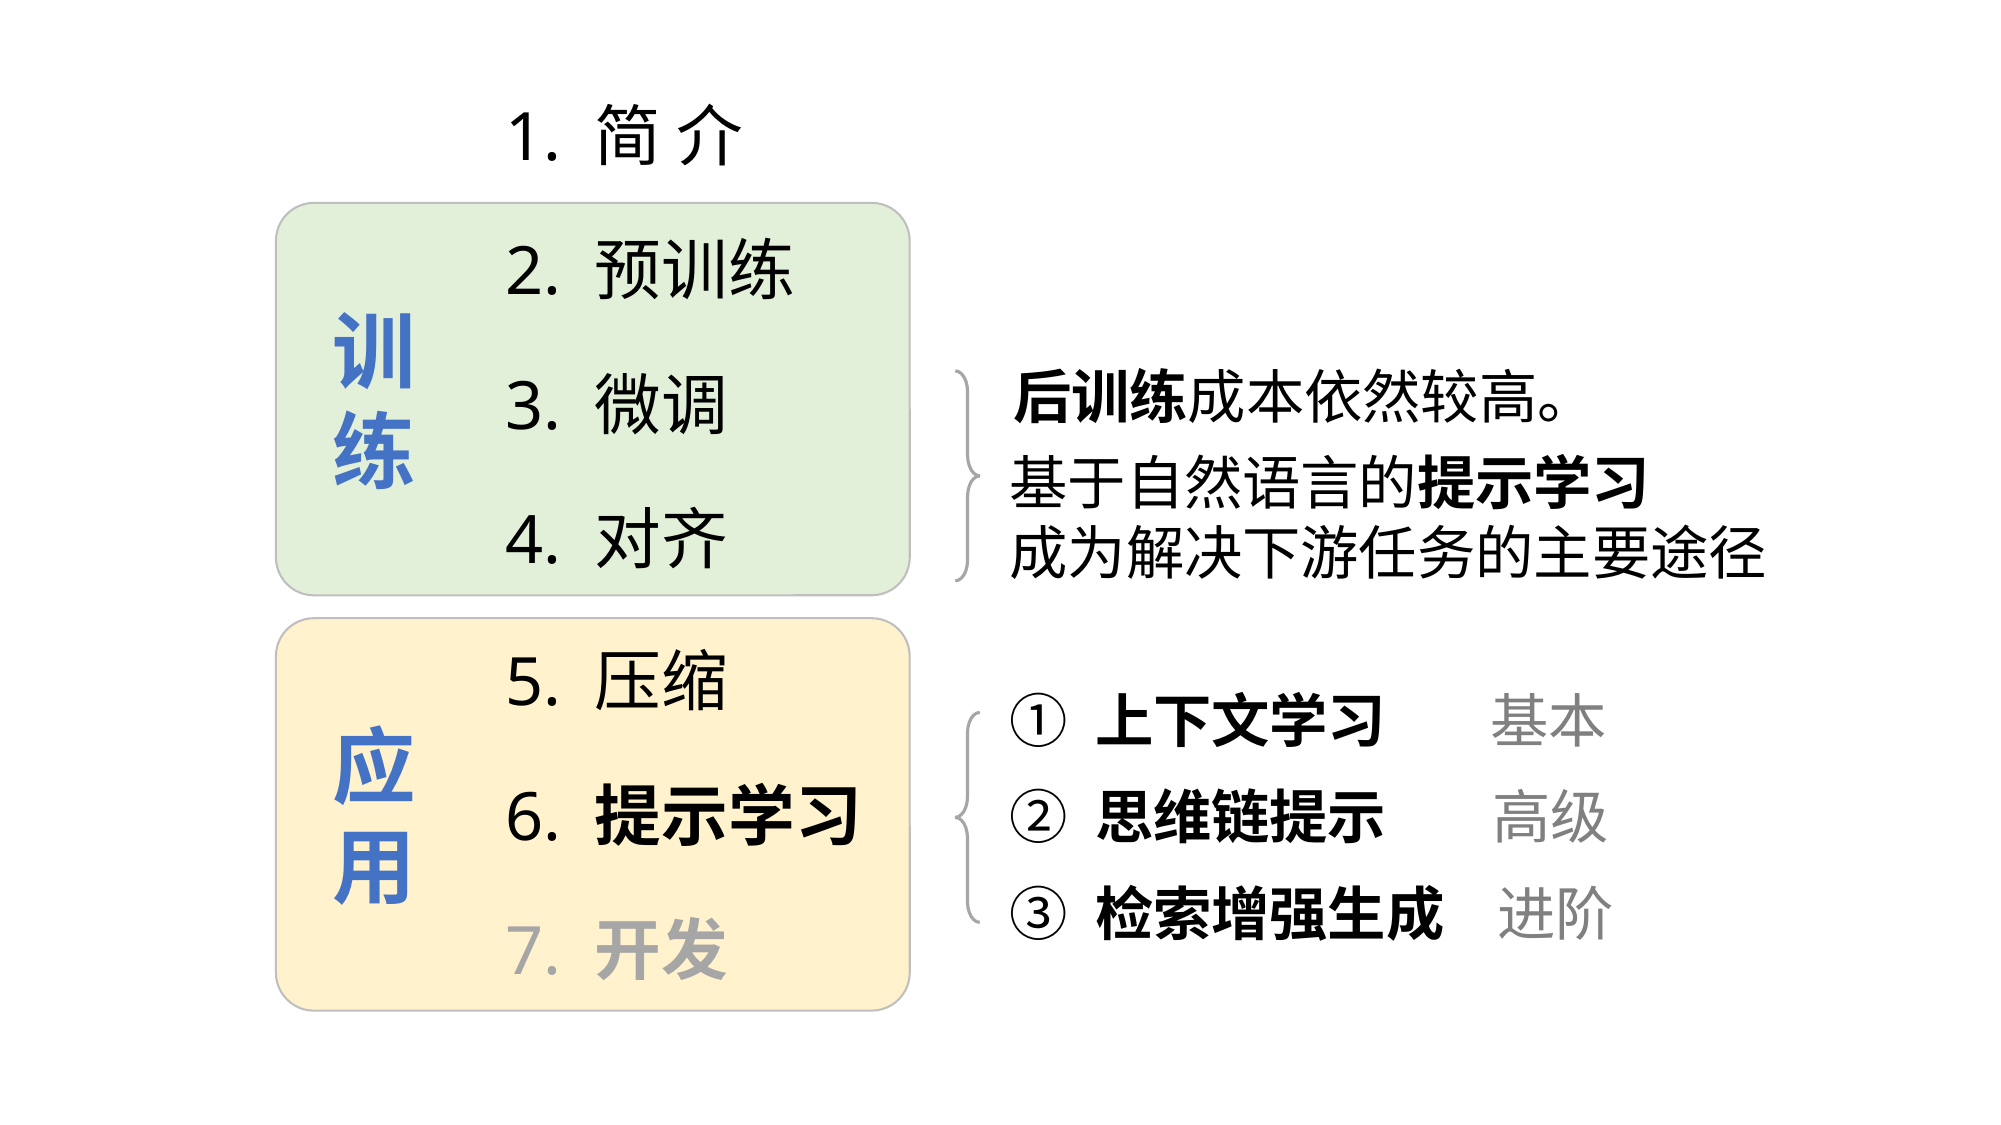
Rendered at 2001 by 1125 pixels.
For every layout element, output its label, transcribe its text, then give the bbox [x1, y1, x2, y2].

text_box ② 思维链提示 高级 [994, 773, 1665, 858]
text_box [955, 370, 980, 582]
text_box ③ 检索增强生成 进阶 [994, 869, 1665, 955]
text_box [955, 711, 980, 923]
text_box 基于自然语言的提示学习 成为解决下游任务的主要途径 [994, 439, 1838, 594]
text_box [275, 86, 910, 1011]
text_box ① 上下文学习 基本 [994, 676, 1665, 762]
text_box 后训练成本依然较高。 [998, 353, 1611, 439]
